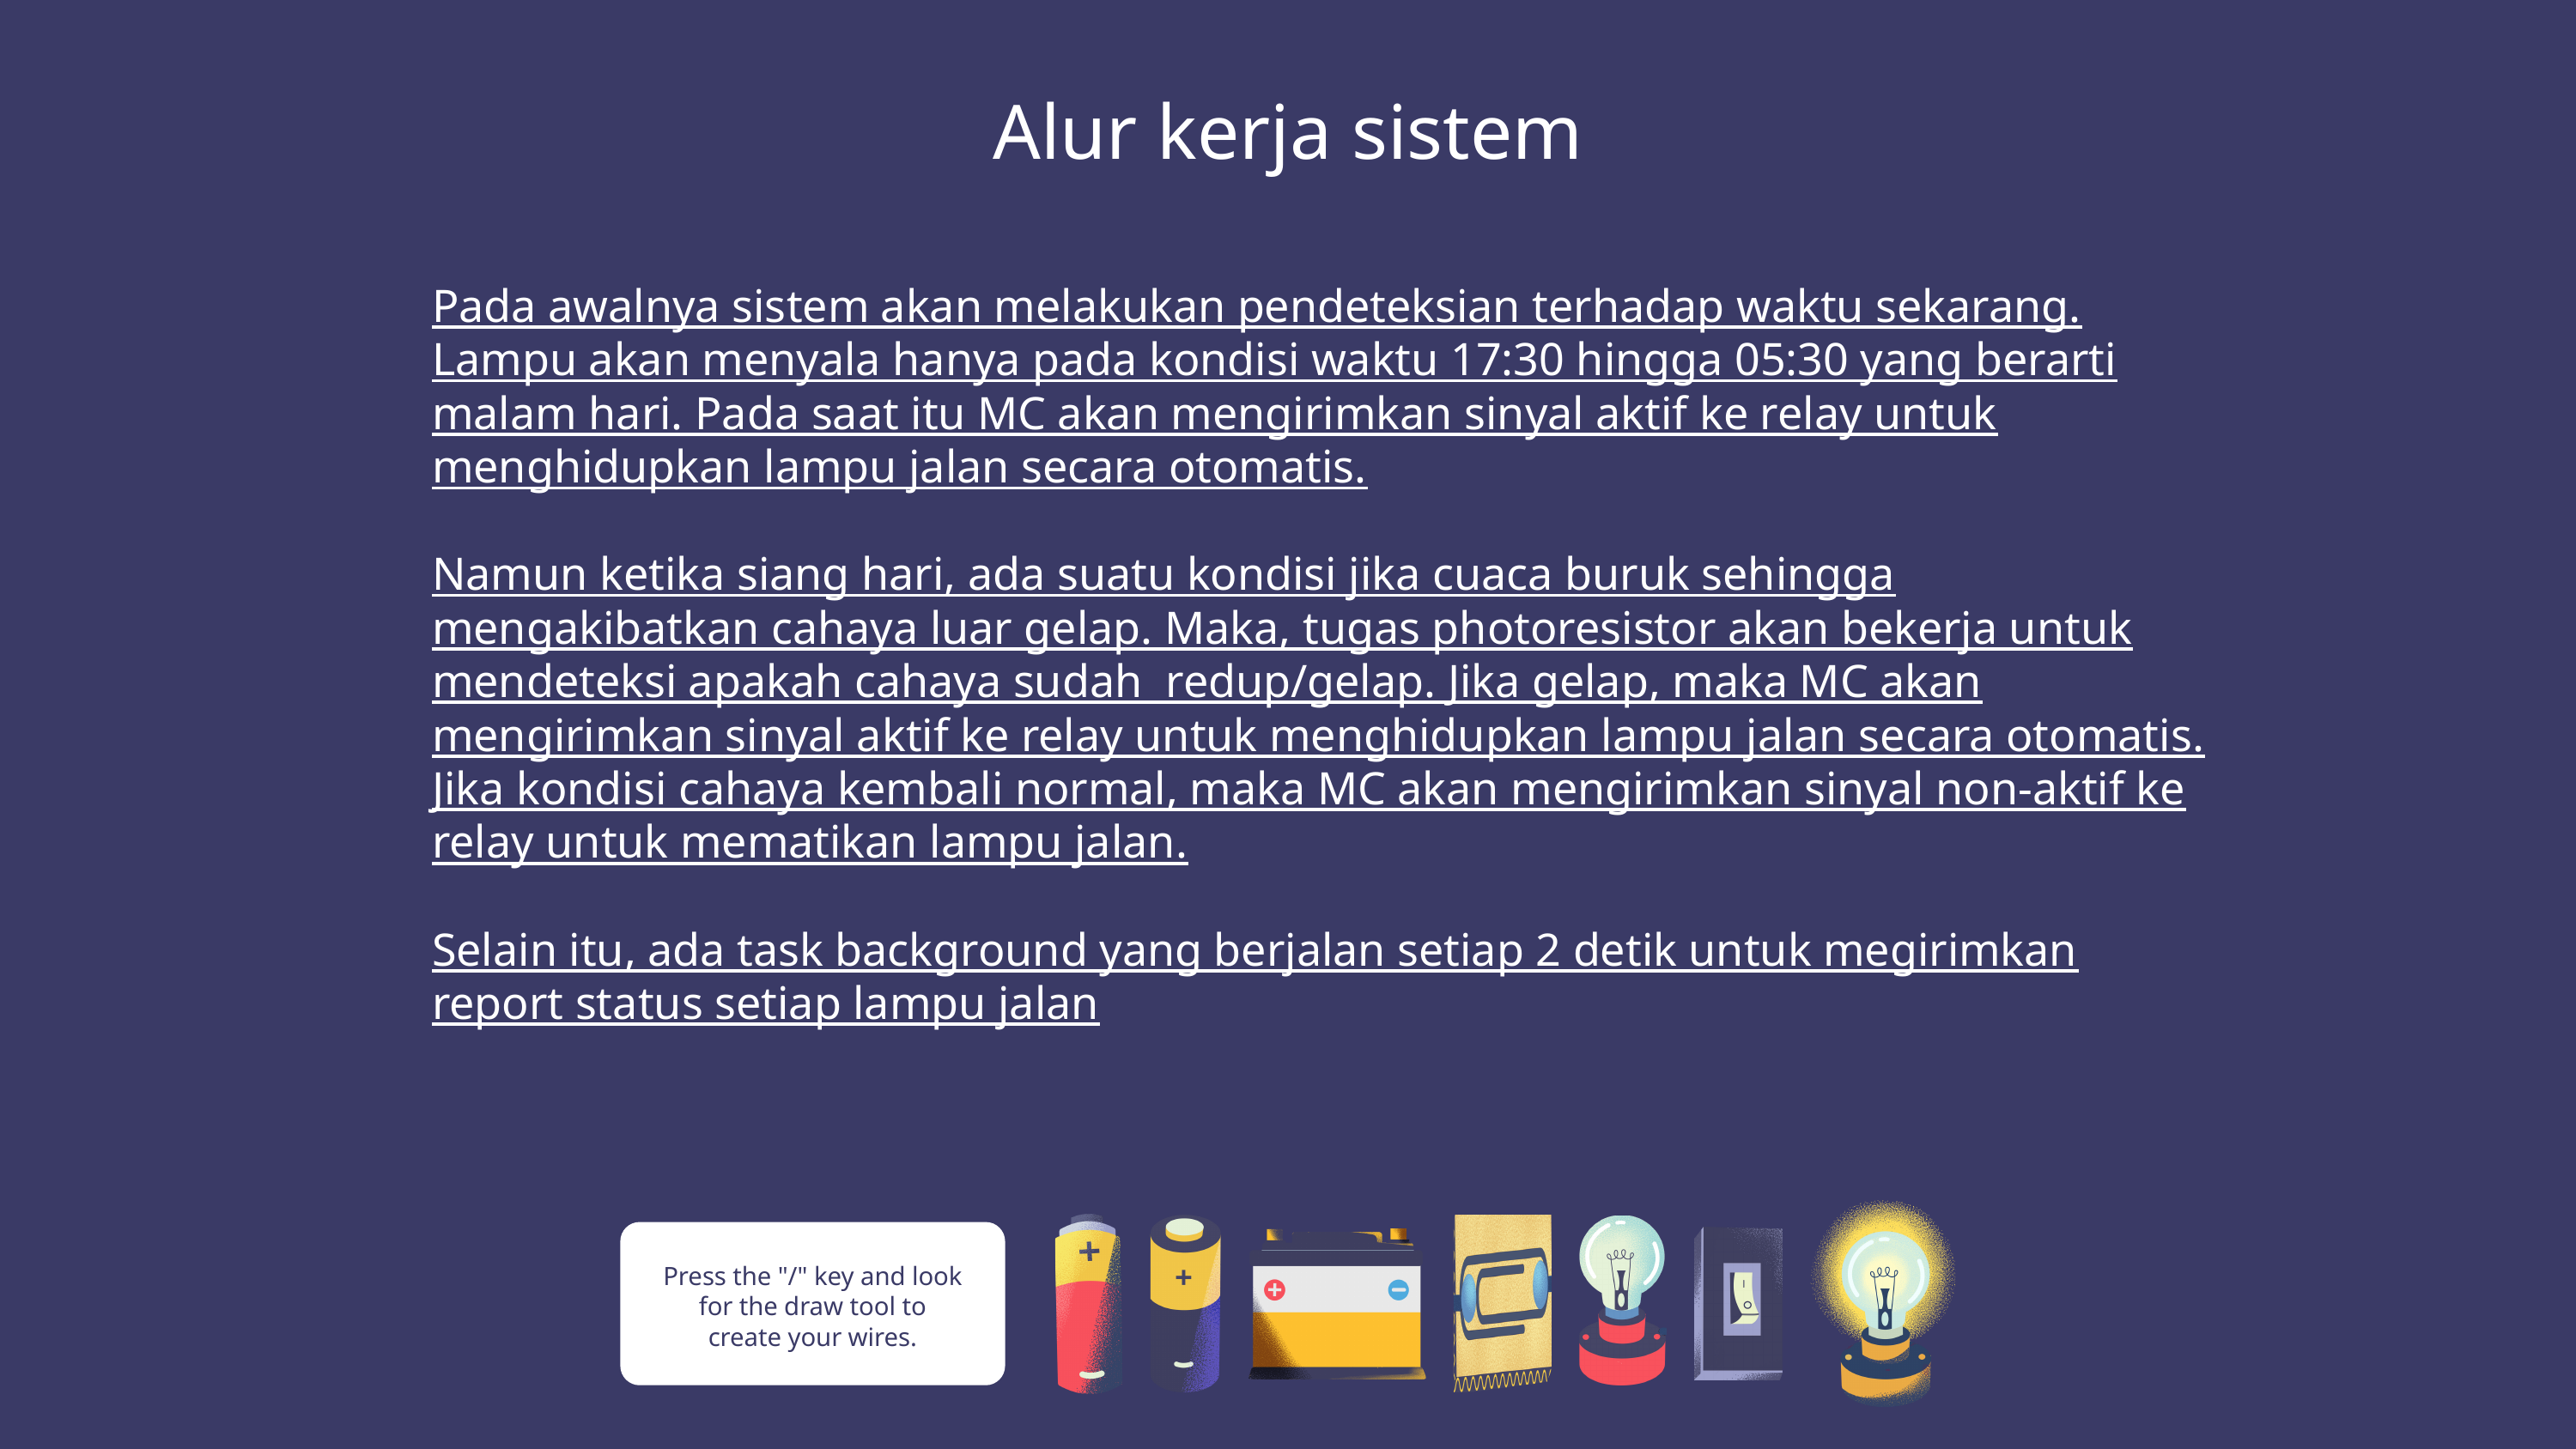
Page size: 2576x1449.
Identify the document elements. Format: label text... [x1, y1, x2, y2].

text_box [620, 1200, 1956, 1407]
text_box Alur kerja sistem [513, 84, 2062, 175]
text_box Pada awalnya sistem akan melakukan pendeteksian terhadap waktu sekarang. Lampu akan menyala hanya pada kondisi waktu 17:30 hingga 05:30 yang berarti malam hari. Pada saat itu MC akan mengirimkan sinyal aktif ke relay untuk menghidupkan lampu jalan secara otomatis. Namun ketika siang hari, ada suatu kondisi jika cuaca buruk sehingga mengakibatkan cahaya luar gelap. Maka, tugas photoresistor akan bekerja untuk mendeteksi apakah cahaya sudah redup/gelap. Jika gelap, maka MC akan mengirimkan sinyal aktif ke relay untuk menghidupkan lampu jalan secara otomatis. Jika kondisi cahaya kembali normal, maka MC akan mengirimkan sinyal non-aktif ke relay untuk mematikan lampu jalan. Selain itu, ada task background yang berjalan setiap 2 detik untuk megirimkan report status setiap lampu jalan [432, 277, 2208, 1028]
